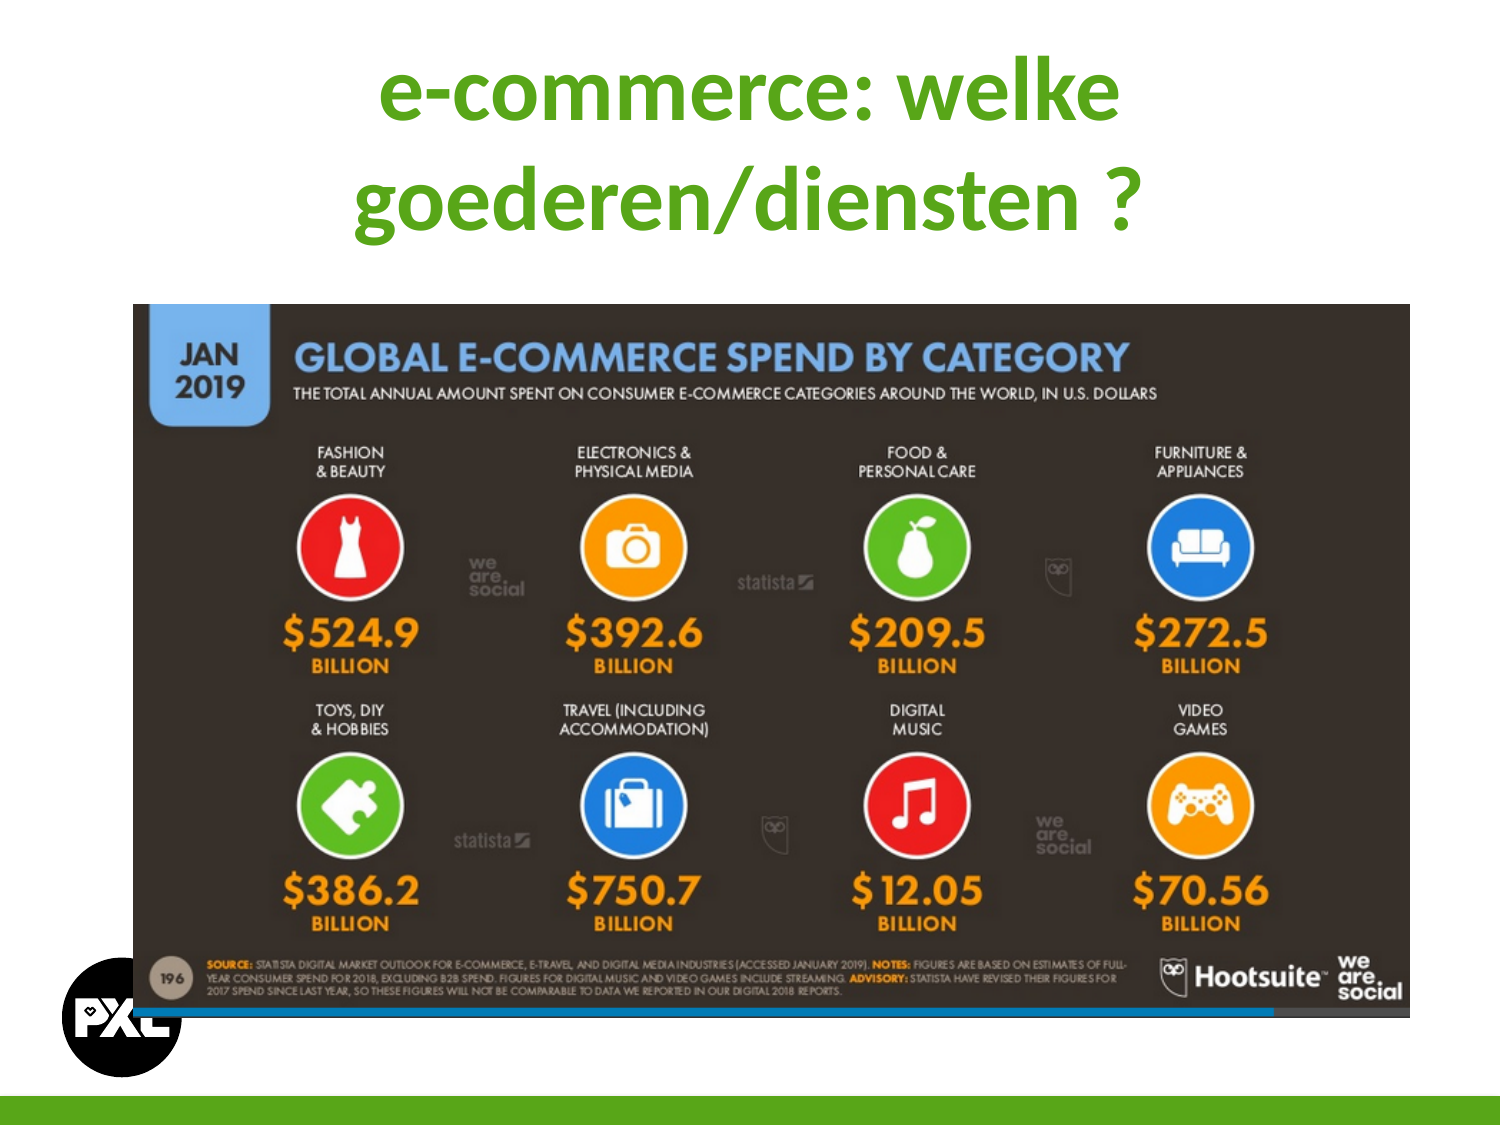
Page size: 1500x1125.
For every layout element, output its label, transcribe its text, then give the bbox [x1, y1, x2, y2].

picture [133, 304, 1410, 1018]
title e-commerce: welke goederen/diensten ? [75, 45, 1425, 233]
